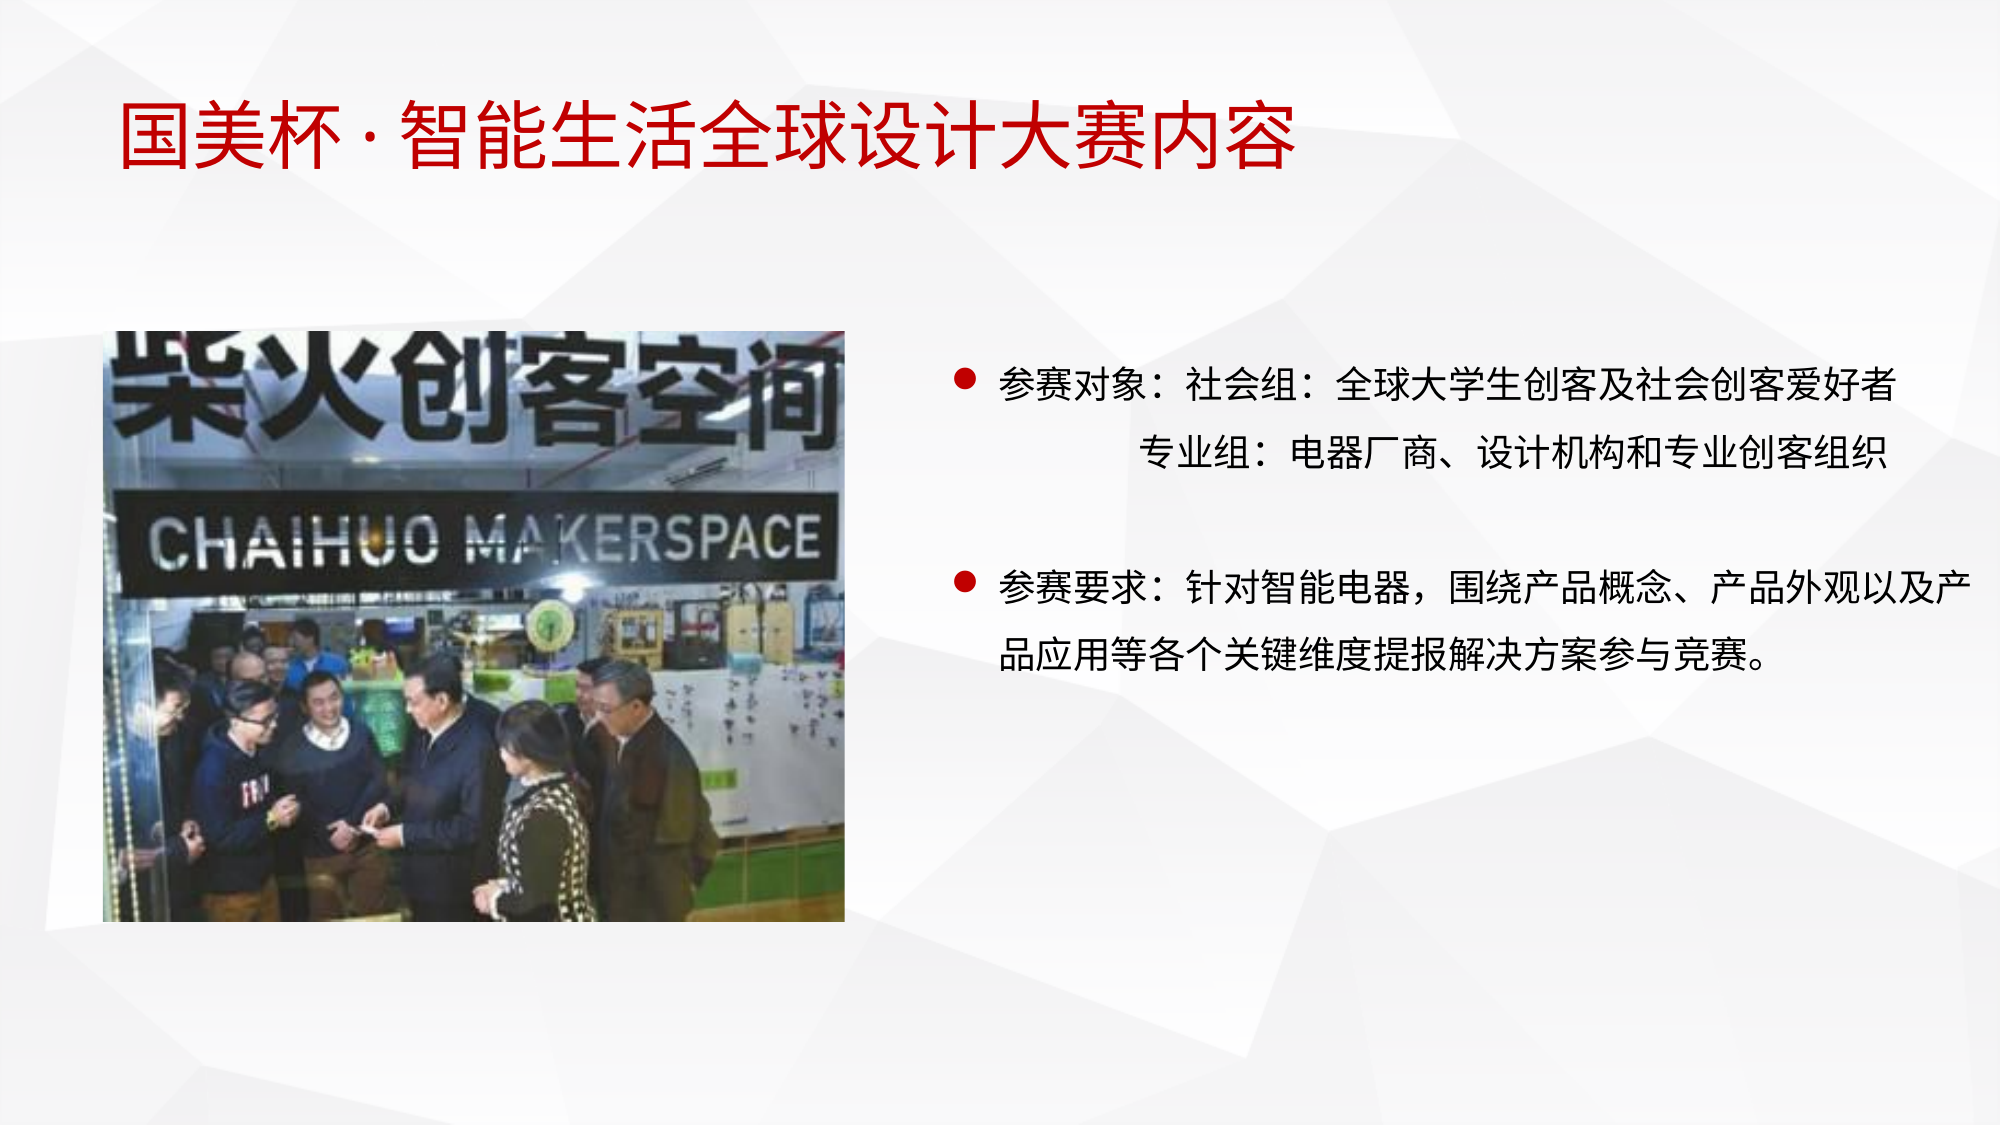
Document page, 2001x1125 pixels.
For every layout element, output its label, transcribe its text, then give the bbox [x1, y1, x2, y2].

title 国美杯·智能生活全球设计大赛内容 [102, 80, 1898, 188]
picture [0, 0, 2000, 1125]
text_box 参赛对象：社会组：全球大学生创客及社会创客爱好者 专业组：电器厂商、设计机构和专业创客组织 参赛要求：针对智能电器，围绕产品概念、产品外观以及产品应用等各个关键维度提报解决方案参与竞赛。 [936, 331, 2000, 684]
